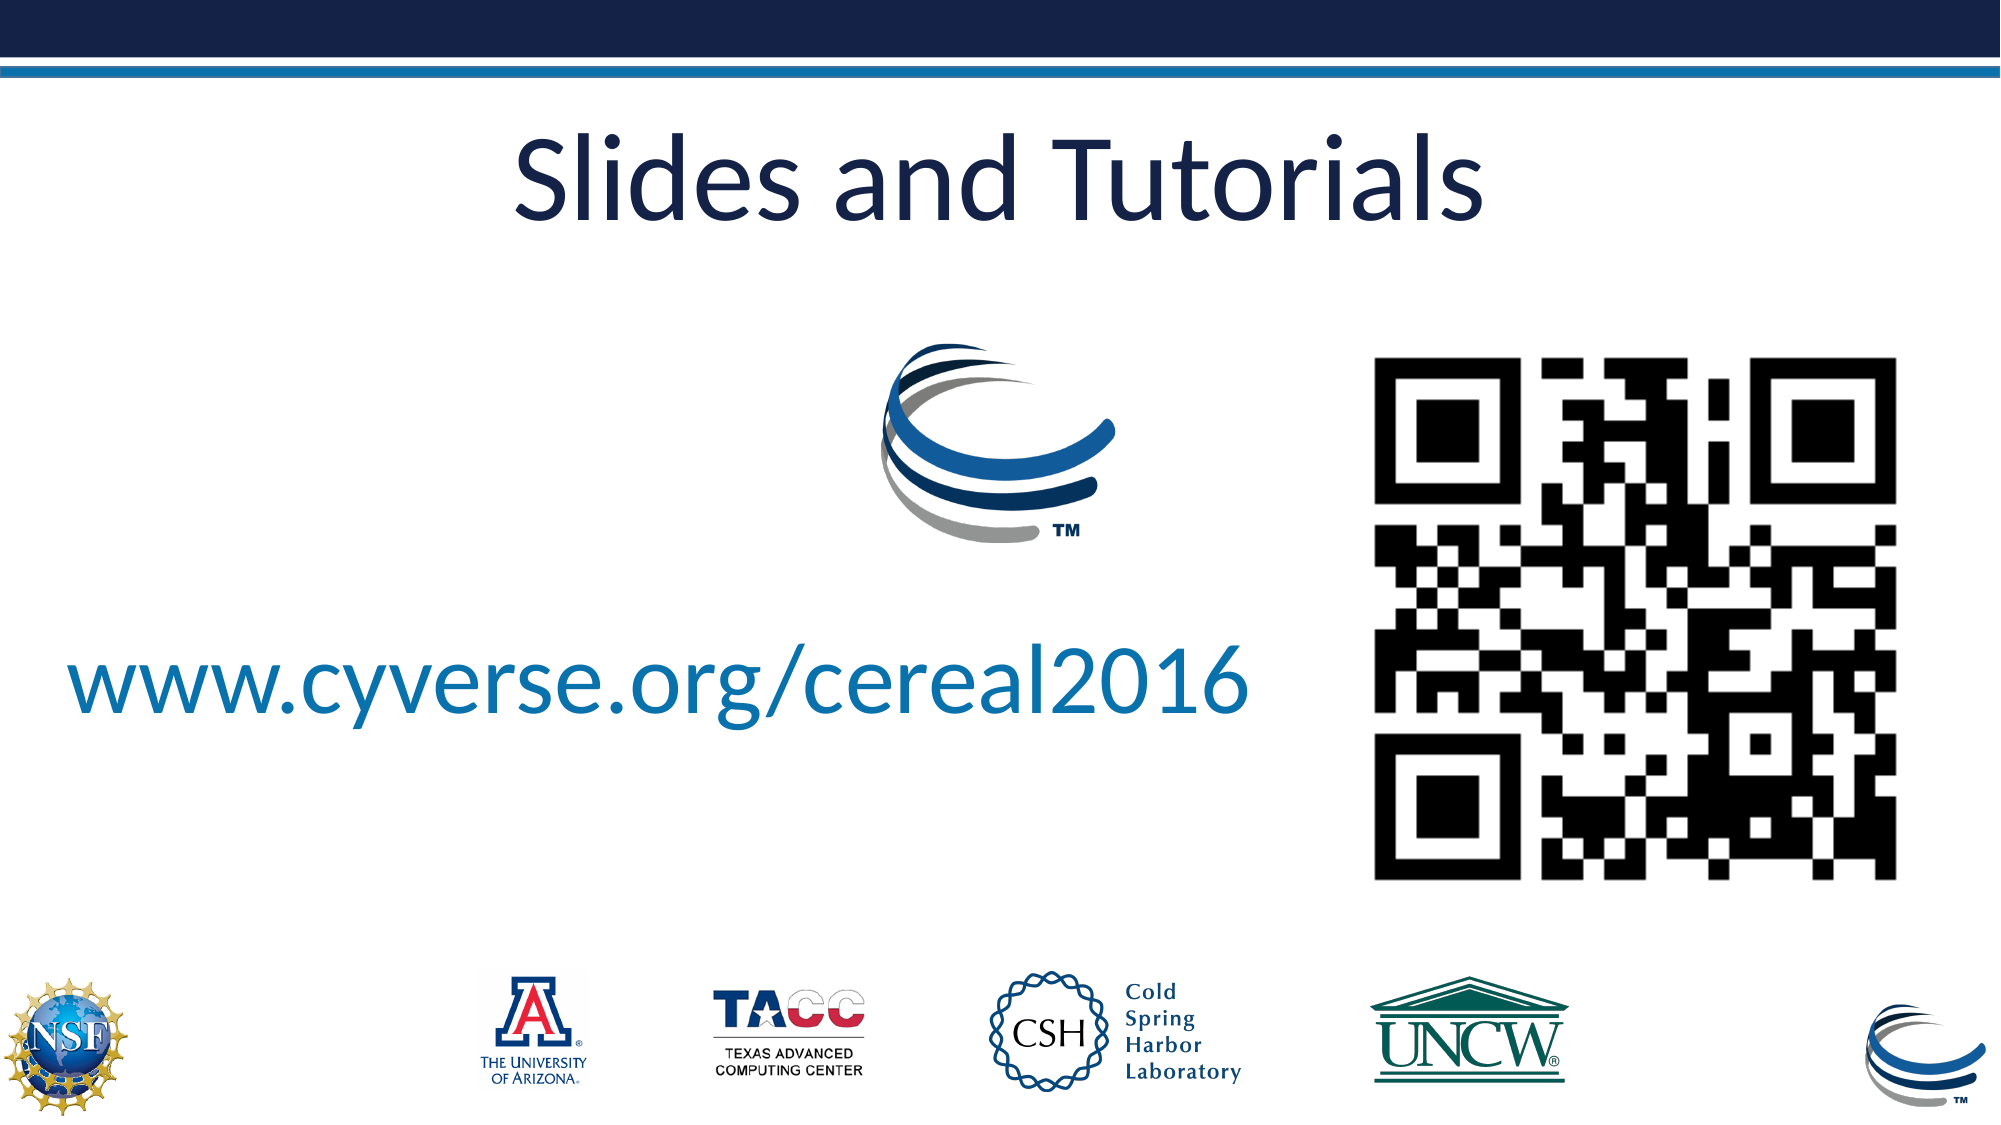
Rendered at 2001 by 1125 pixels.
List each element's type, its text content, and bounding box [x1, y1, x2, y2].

picture [478, 969, 589, 1090]
subtitle www.cyverse.org/cereal2016 [0, 619, 1292, 704]
picture [828, 288, 1172, 606]
picture [1292, 275, 1980, 964]
title Slides and Tutorials [249, 81, 1750, 255]
picture [1838, 976, 2001, 1125]
picture [1362, 969, 1577, 1090]
picture [710, 976, 868, 1097]
picture [989, 971, 1241, 1092]
picture [2, 975, 129, 1117]
